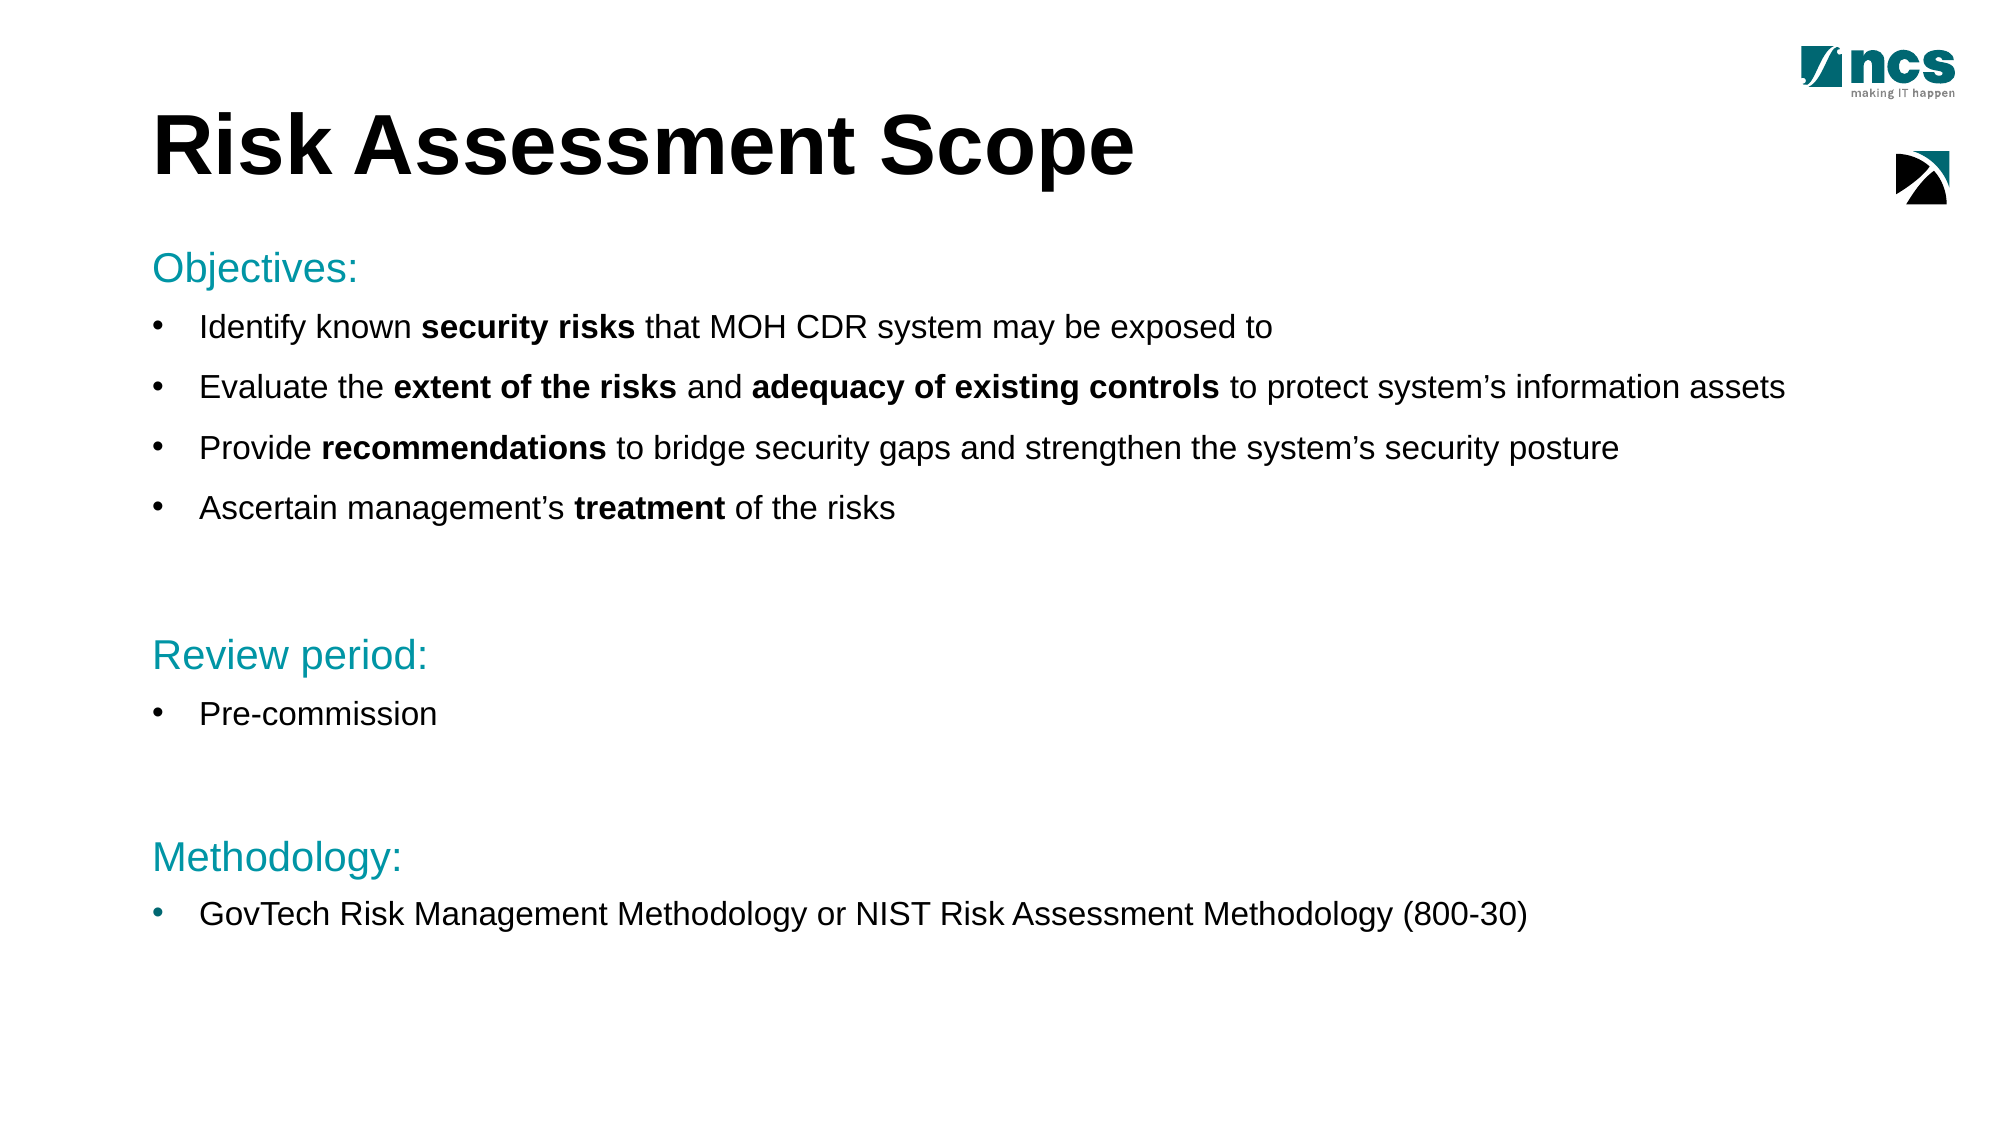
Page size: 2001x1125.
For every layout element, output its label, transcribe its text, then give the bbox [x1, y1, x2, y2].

text_box Objectives: Identify known security risks that MOH CDR system may be exposed to Evaluate the extent of the risks and adequacy of existing controls to protect system’s information assets Provide recommendations to bridge security gaps and strengthen the system’s security posture Ascertain management’s treatment of the risks Review period: Pre-commission Methodology: GovTech Risk Management Methodology or NIST Risk Assessment Methodology (800-30) [137, 223, 1816, 1063]
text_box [1896, 151, 1950, 205]
title Risk Assessment Scope [137, 93, 1750, 223]
